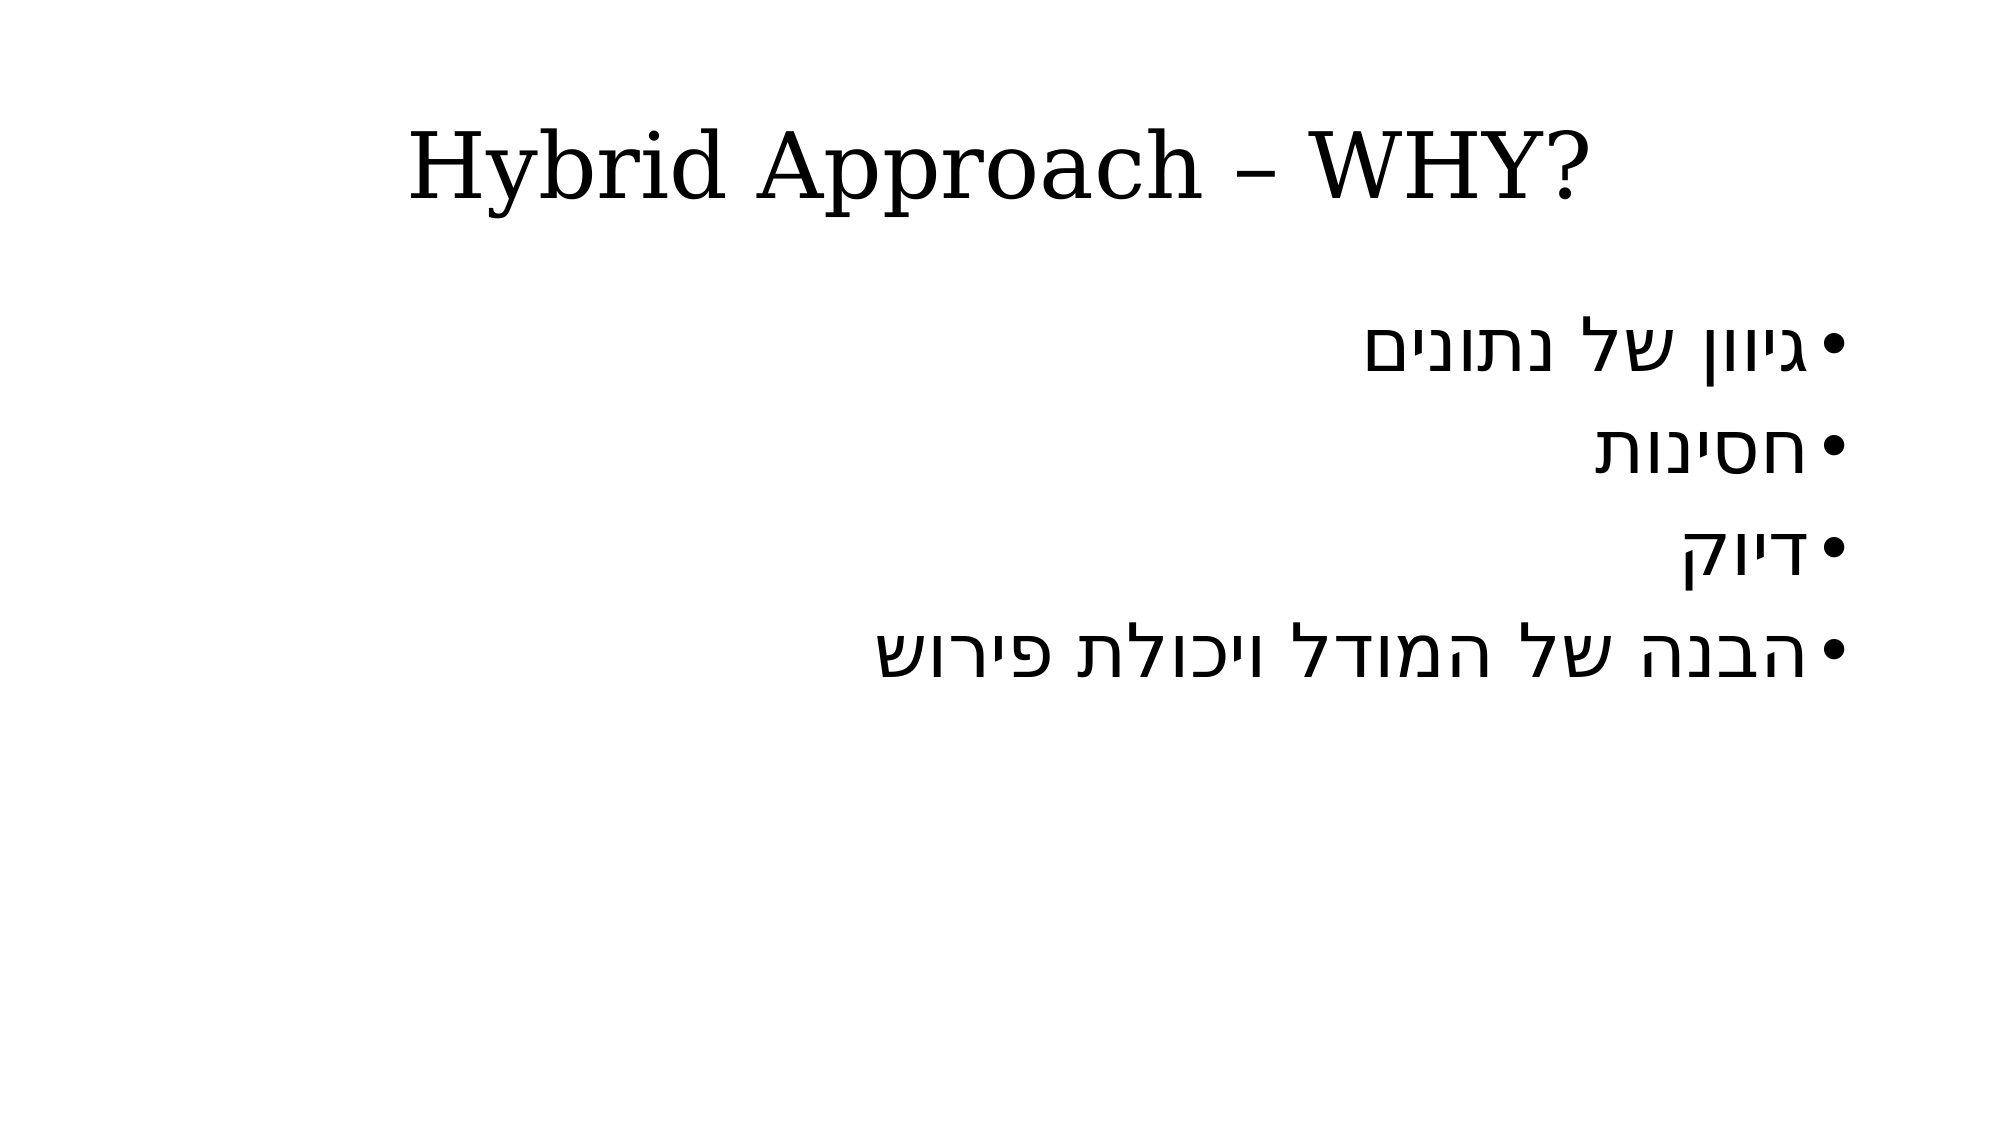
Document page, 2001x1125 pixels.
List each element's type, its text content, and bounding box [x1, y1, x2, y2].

title Hybrid Approach – WHY? [137, 59, 1863, 278]
list גיוון של נתונים חסינות דיוק הבנה של המודל ויכולת פירוש [137, 299, 1863, 1014]
